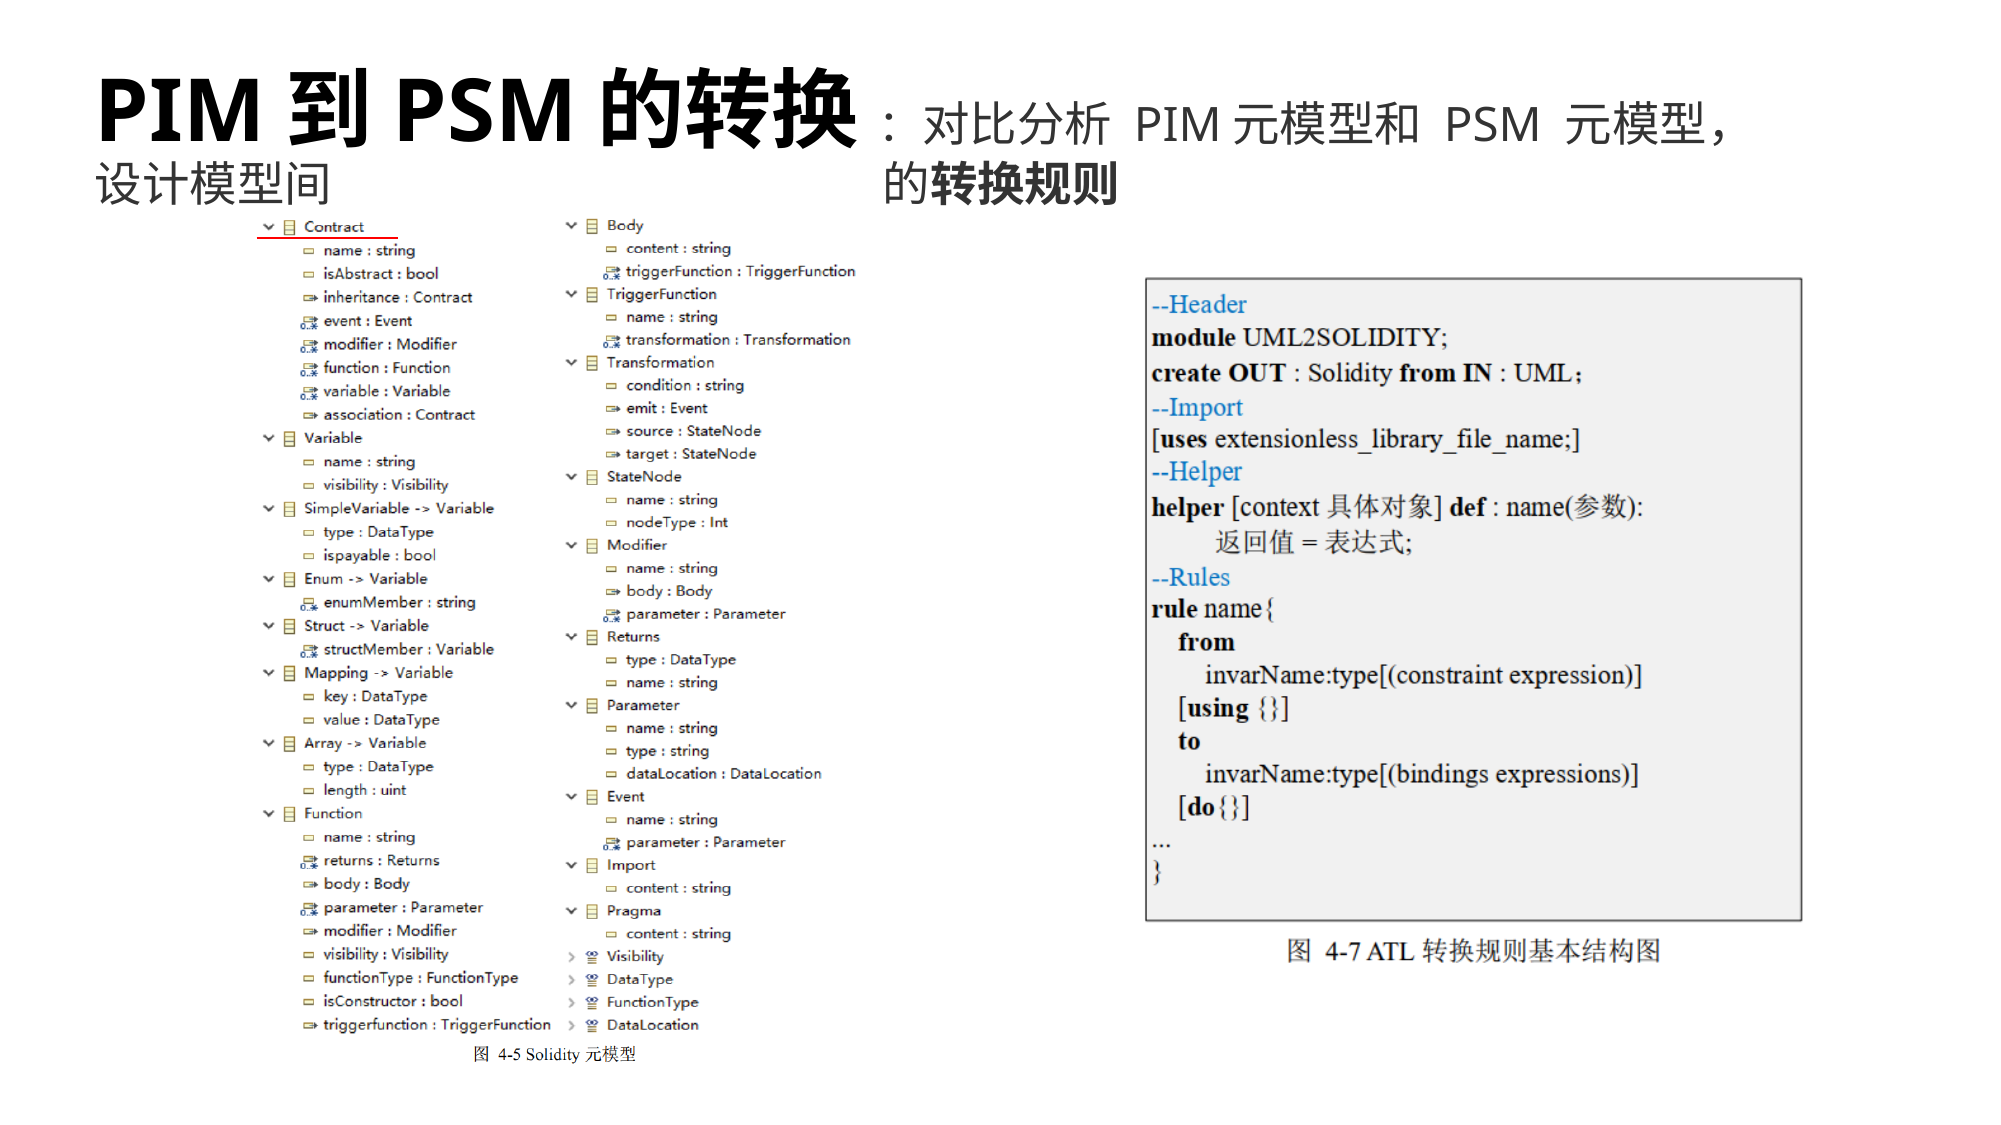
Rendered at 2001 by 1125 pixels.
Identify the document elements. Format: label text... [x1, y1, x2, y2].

picture [1143, 275, 1805, 973]
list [221, 216, 922, 1067]
title PIM到PSM的转换 ：对比分析 PIM元模型和 PSM 元模型，设计模型间 的转换规则 [79, 58, 1805, 276]
